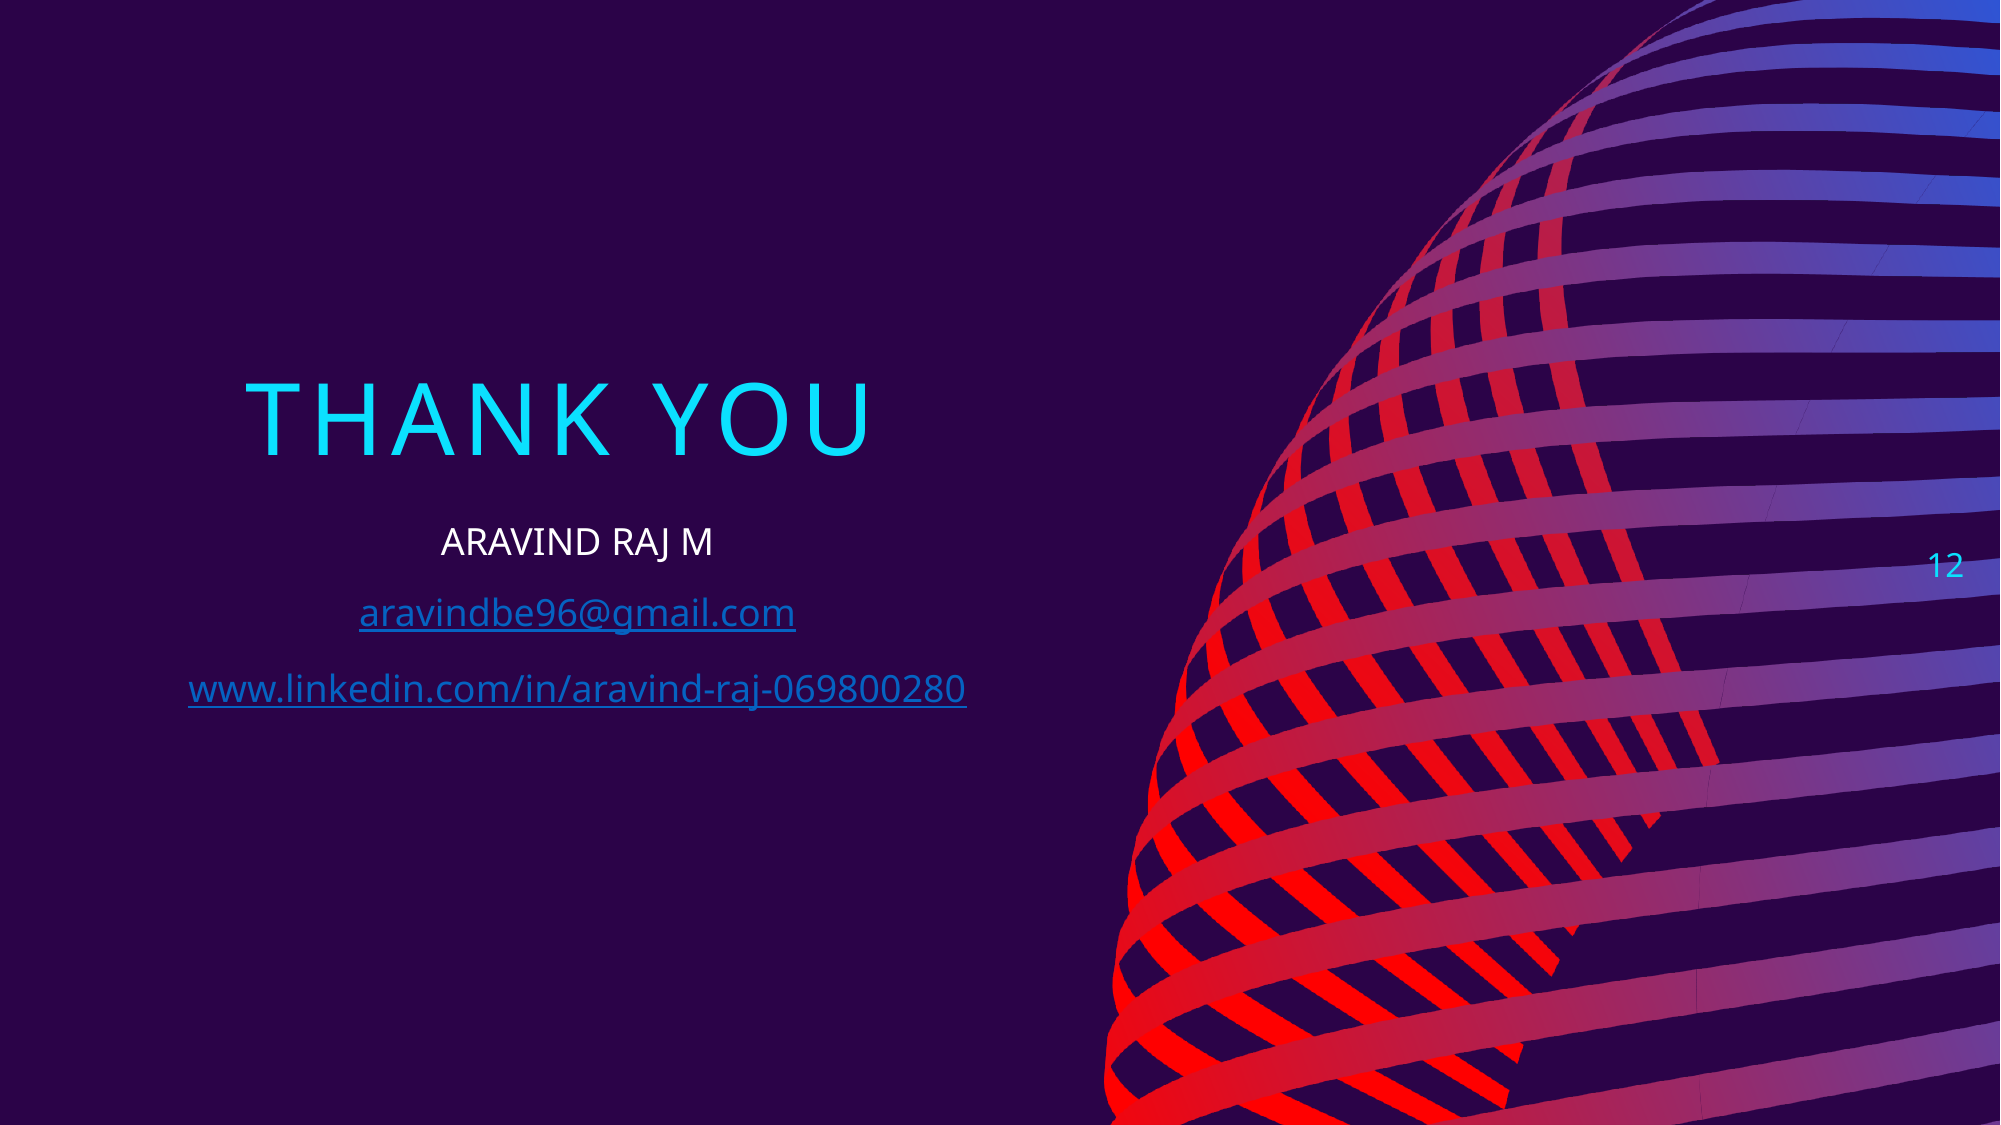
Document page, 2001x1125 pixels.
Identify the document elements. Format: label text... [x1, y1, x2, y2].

picture [0, 0, 2000, 1125]
title Thank you [168, 92, 987, 485]
slide_number 12 [1889, 519, 1980, 615]
list ARAVIND RAJ M aravindbe96@gmail.com www.linkedin.com/in/aravind-raj-069800280 [168, 488, 987, 777]
